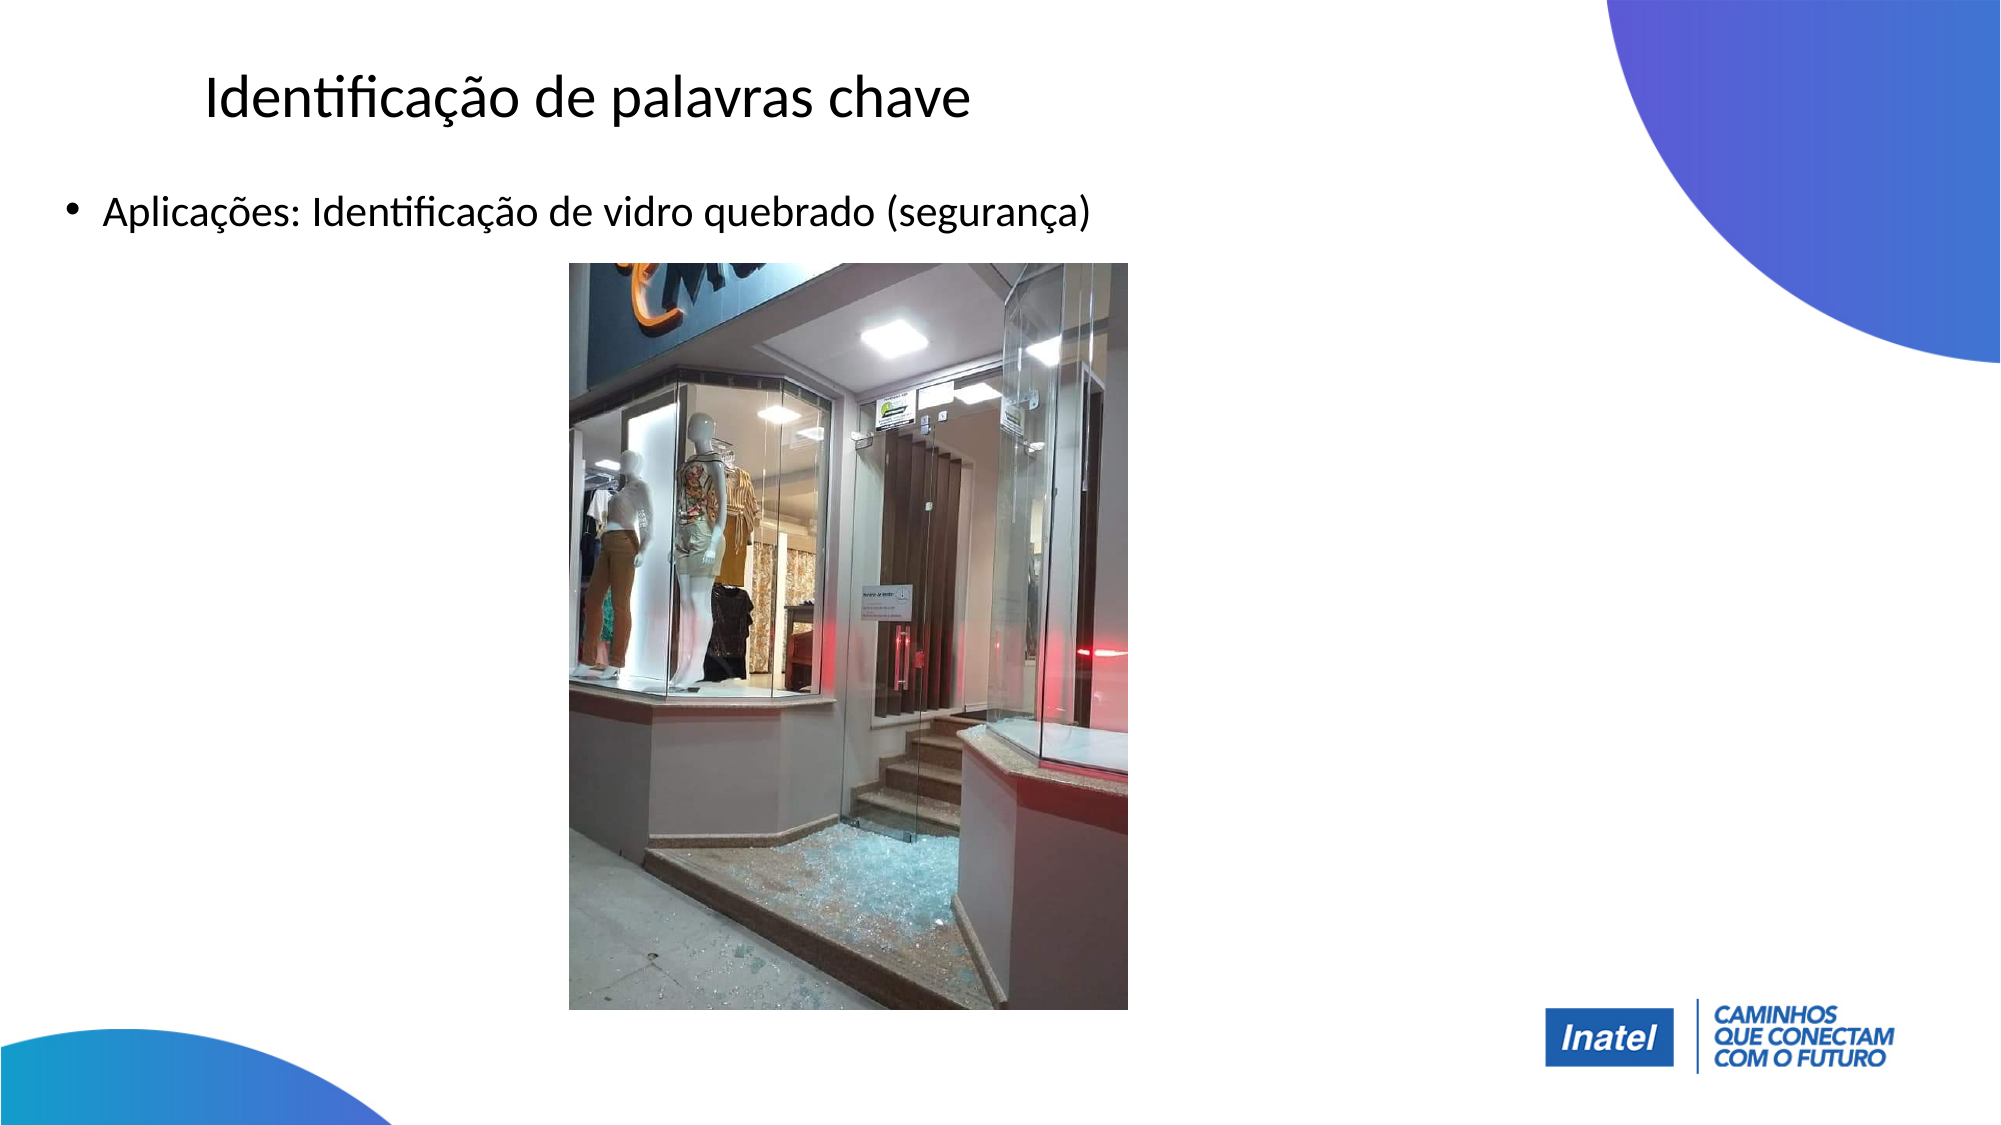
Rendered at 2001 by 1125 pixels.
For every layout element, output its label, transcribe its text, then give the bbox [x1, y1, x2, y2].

picture [0, 0, 2001, 1125]
title Identificação de palavras chave [50, 30, 1126, 156]
list Aplicações: Identificação de vidro quebrado (segurança) [50, 174, 1533, 940]
